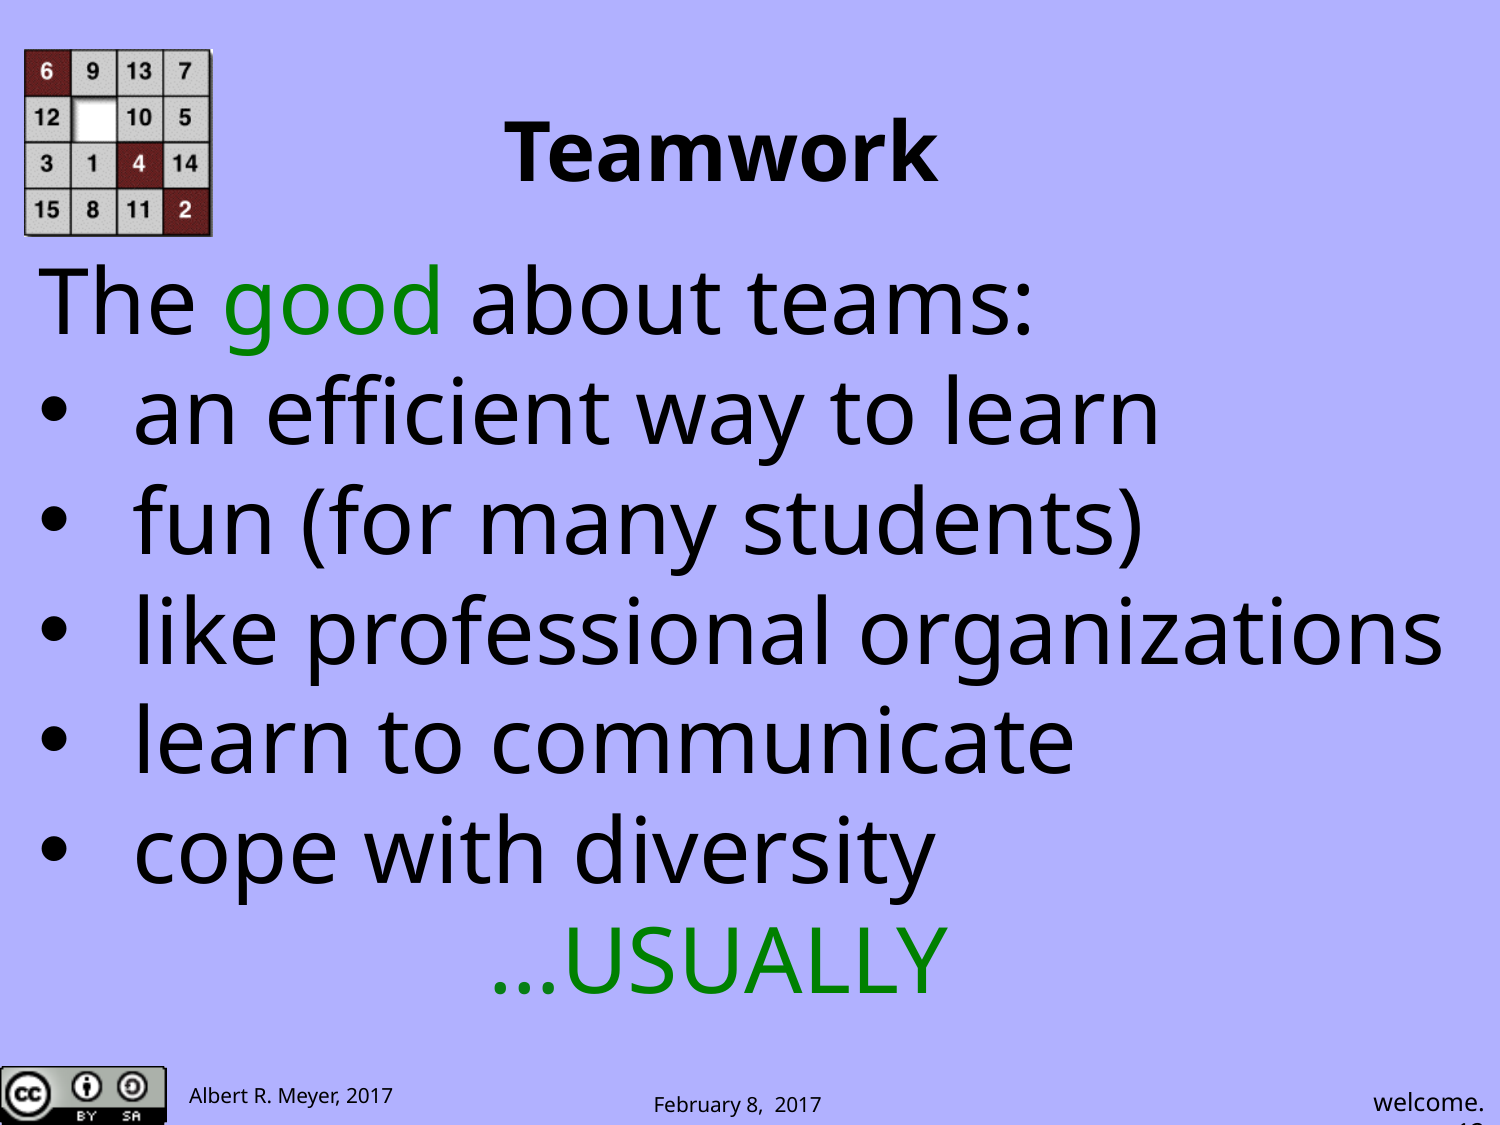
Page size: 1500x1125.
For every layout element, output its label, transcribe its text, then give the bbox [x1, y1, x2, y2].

slide_number welcome.‹#› [1338, 1079, 1500, 1125]
text_box The good about teams: an efficient way to learn fun (for many students) like professional organizations learn to communicate cope with diversity …USUALLY [23, 235, 1485, 1028]
picture [24, 49, 213, 235]
title Teamwork [237, 50, 1206, 247]
picture [0, 1066, 167, 1125]
